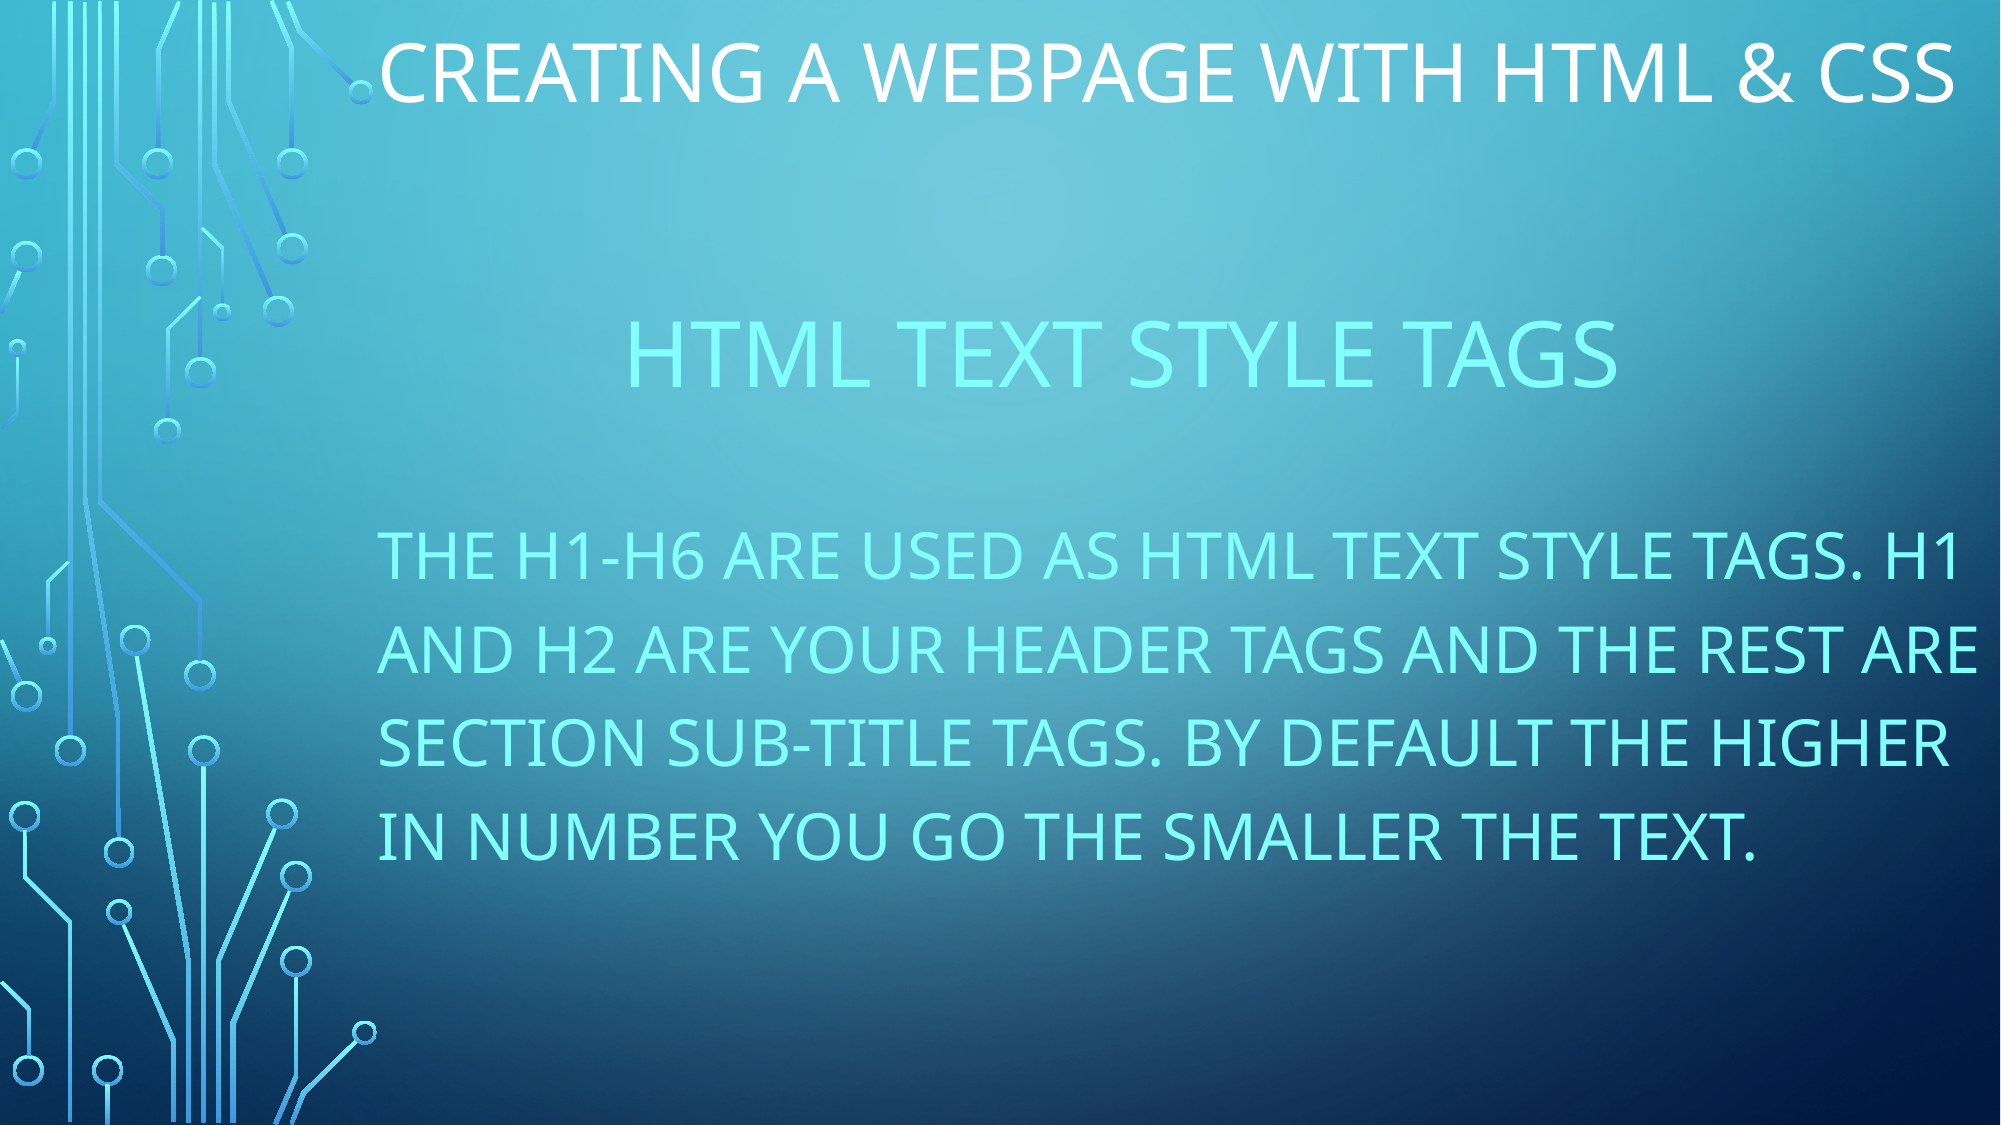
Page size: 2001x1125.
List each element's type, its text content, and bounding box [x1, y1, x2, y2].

title CREATING A WEBPAGE WITH html & CSS [362, 0, 2000, 129]
text_box HTML Text style tags [307, 265, 1946, 468]
subtitle The h1-h6 are used as HTML Text style tags. H1 and h2 are your header tags and the rest are section sub-title tags. by default The higher in number you go the smaller the text. [362, 491, 2000, 978]
